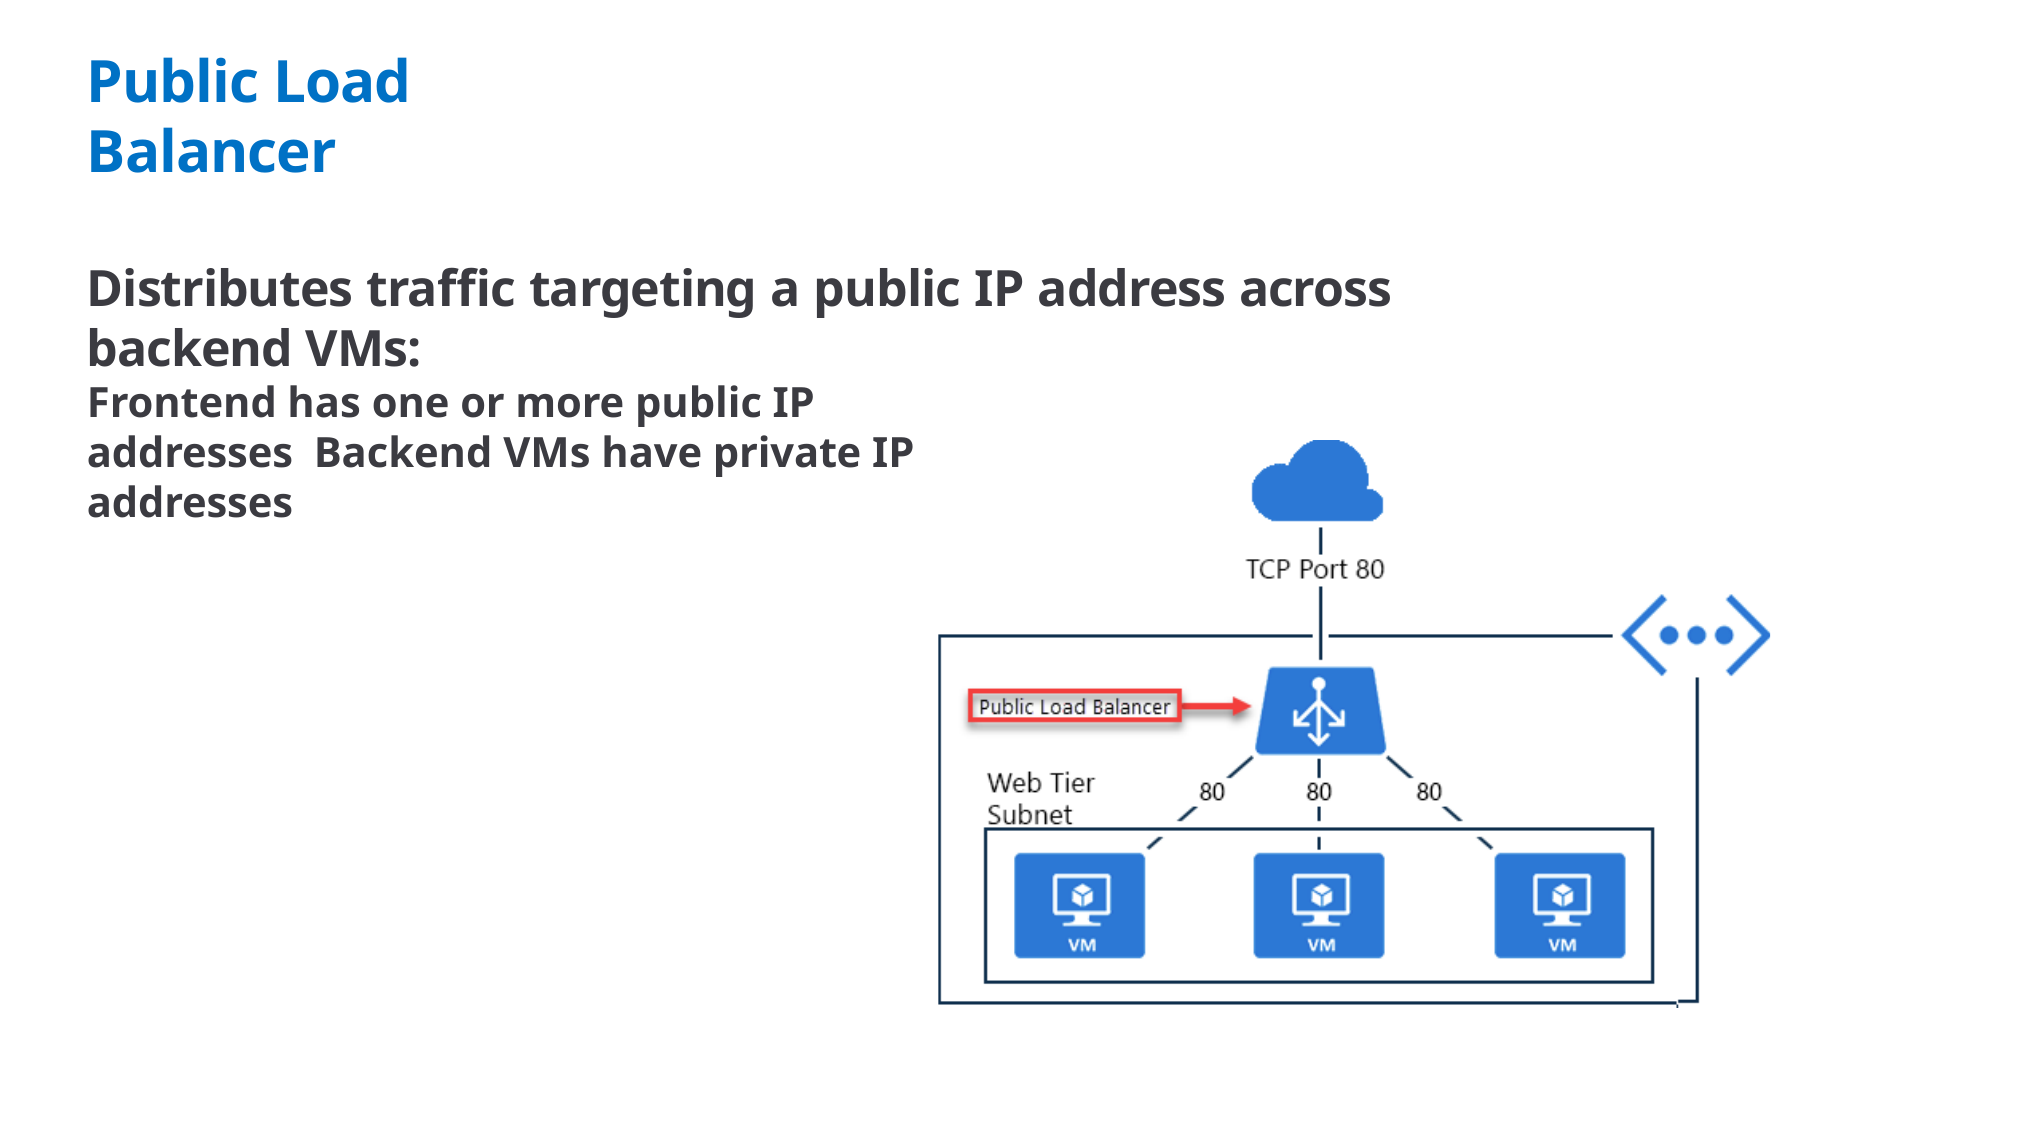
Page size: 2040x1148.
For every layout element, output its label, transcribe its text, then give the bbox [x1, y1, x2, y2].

title Public Load Balancer [84, 42, 618, 237]
text_box [938, 440, 1771, 1008]
text_box Distributes traffic targeting a public IP address across backend VMs: Frontend has one or more public IP addresses Backend VMs have private IP addresses [84, 253, 1557, 526]
